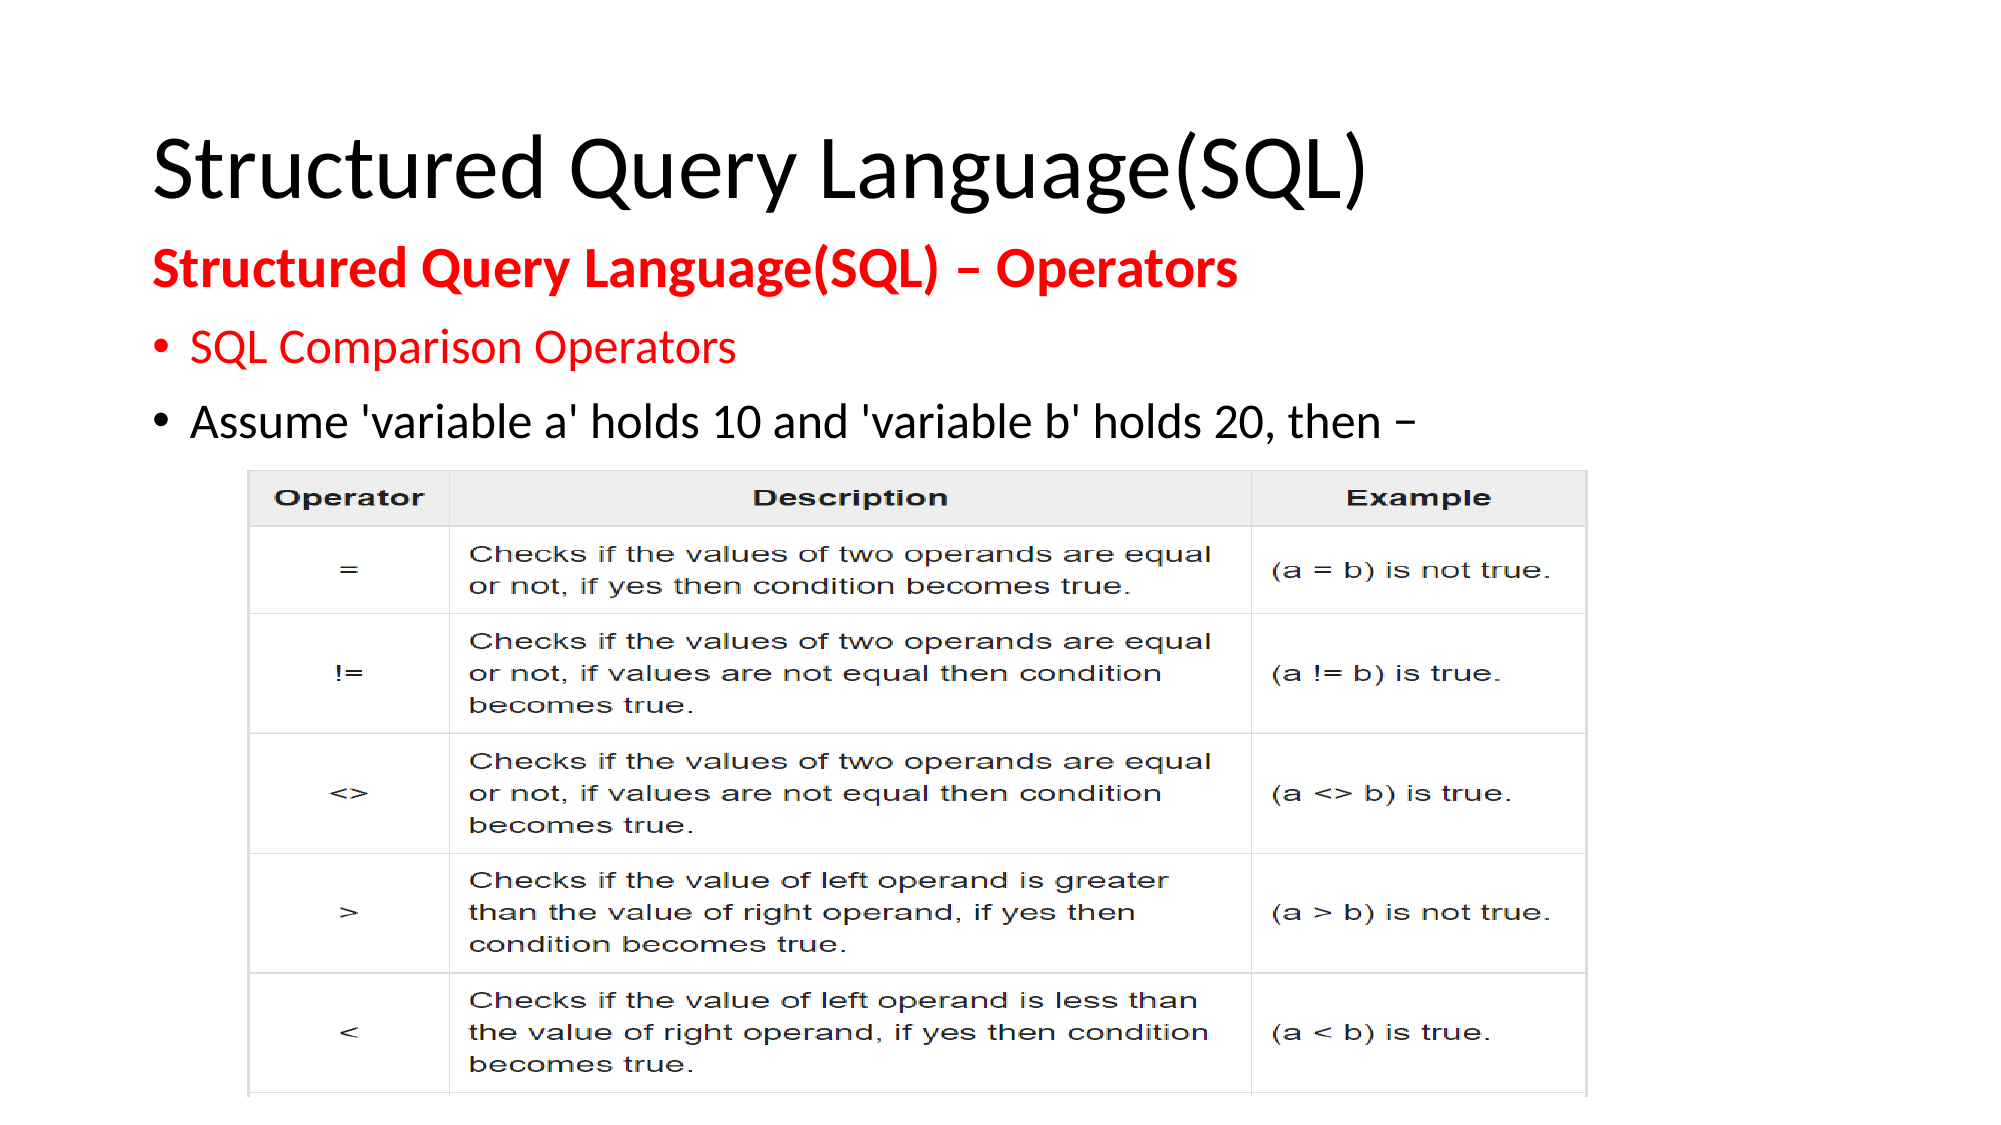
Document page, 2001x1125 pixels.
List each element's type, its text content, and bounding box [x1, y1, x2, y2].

list Structured Query Language(SQL) – Operators SQL Comparison Operators Assume 'variable a' holds 10 and 'variable b' holds 20, then − [137, 229, 1863, 1093]
picture [241, 460, 1597, 1098]
title Structured Query Language(SQL) [137, 59, 1863, 229]
